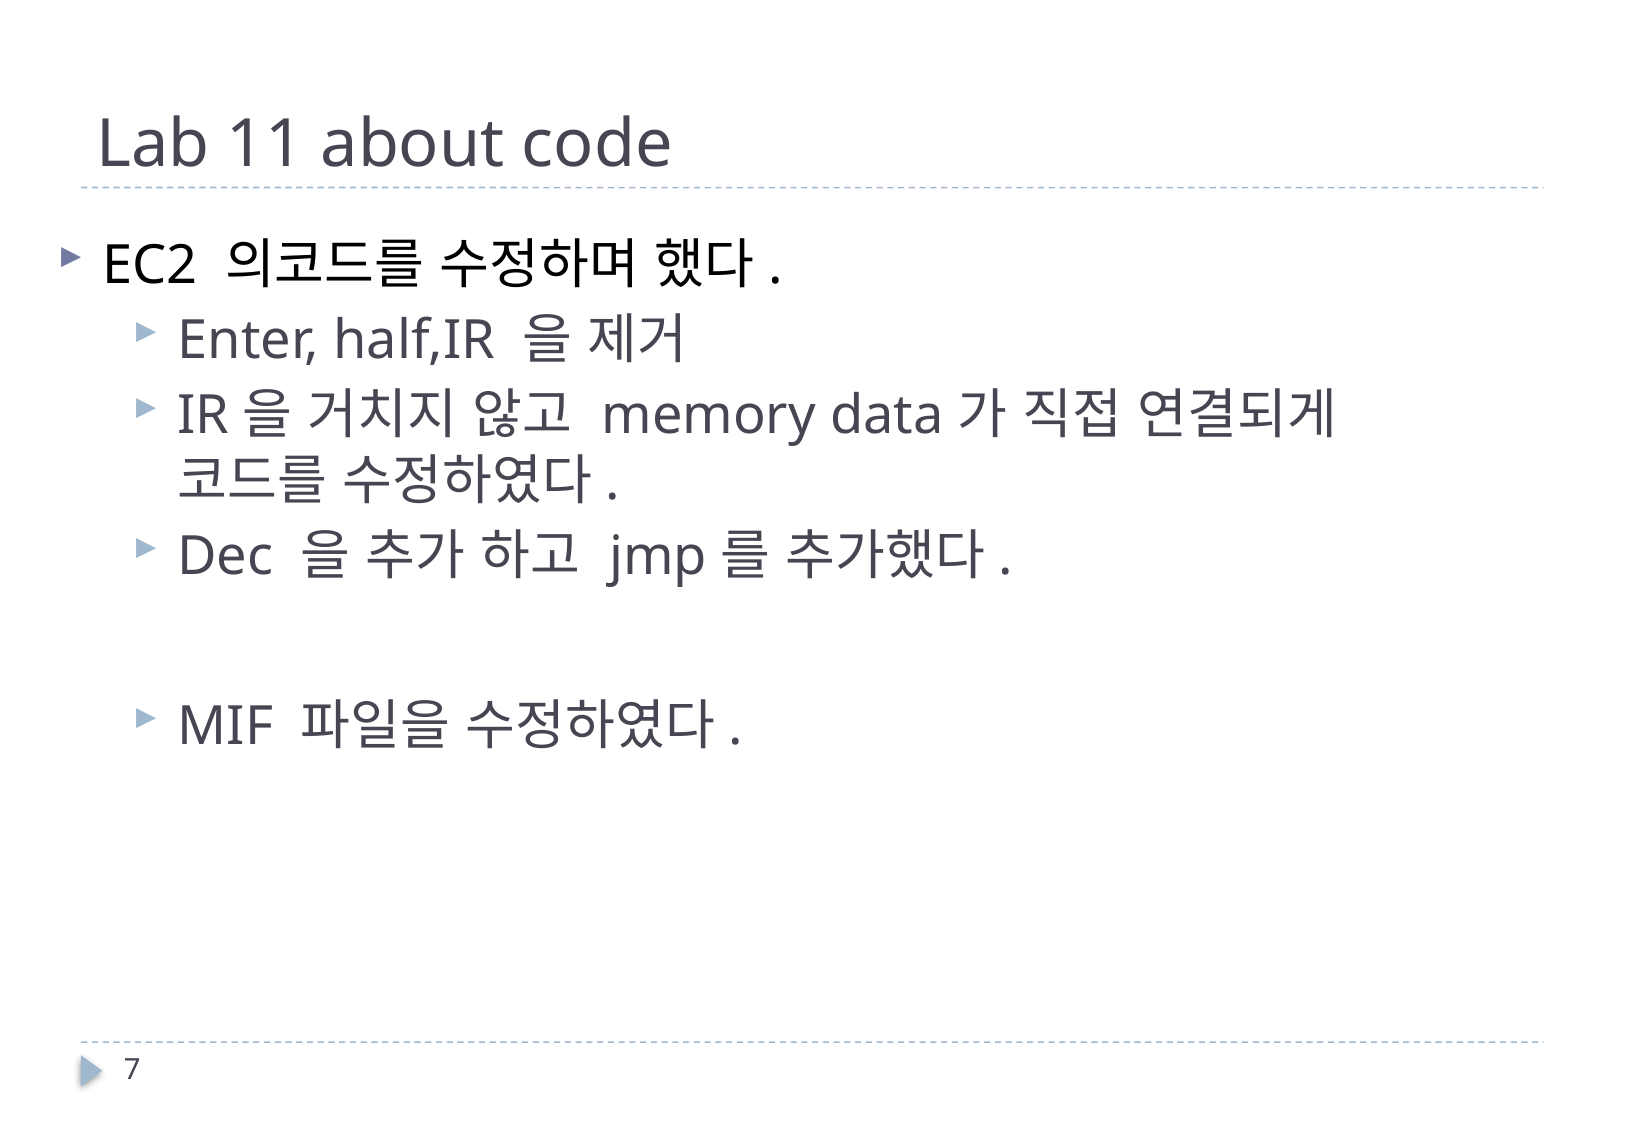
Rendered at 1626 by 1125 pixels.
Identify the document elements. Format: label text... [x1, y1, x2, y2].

list EC2 의코드를 수정하며 했다. Enter, half,IR 을 제거 IR을 거치지 않고 memory data가 직접 연결되게 코드를 수정하였다. Dec 을 추가 하고 jmp를 추가했다. MIF 파일을 수정하였다. [42, 221, 1432, 1032]
title Lab 11 about code [81, 24, 1544, 188]
slide_number 7 [108, 1042, 461, 1103]
text_box [922, 153, 1594, 215]
